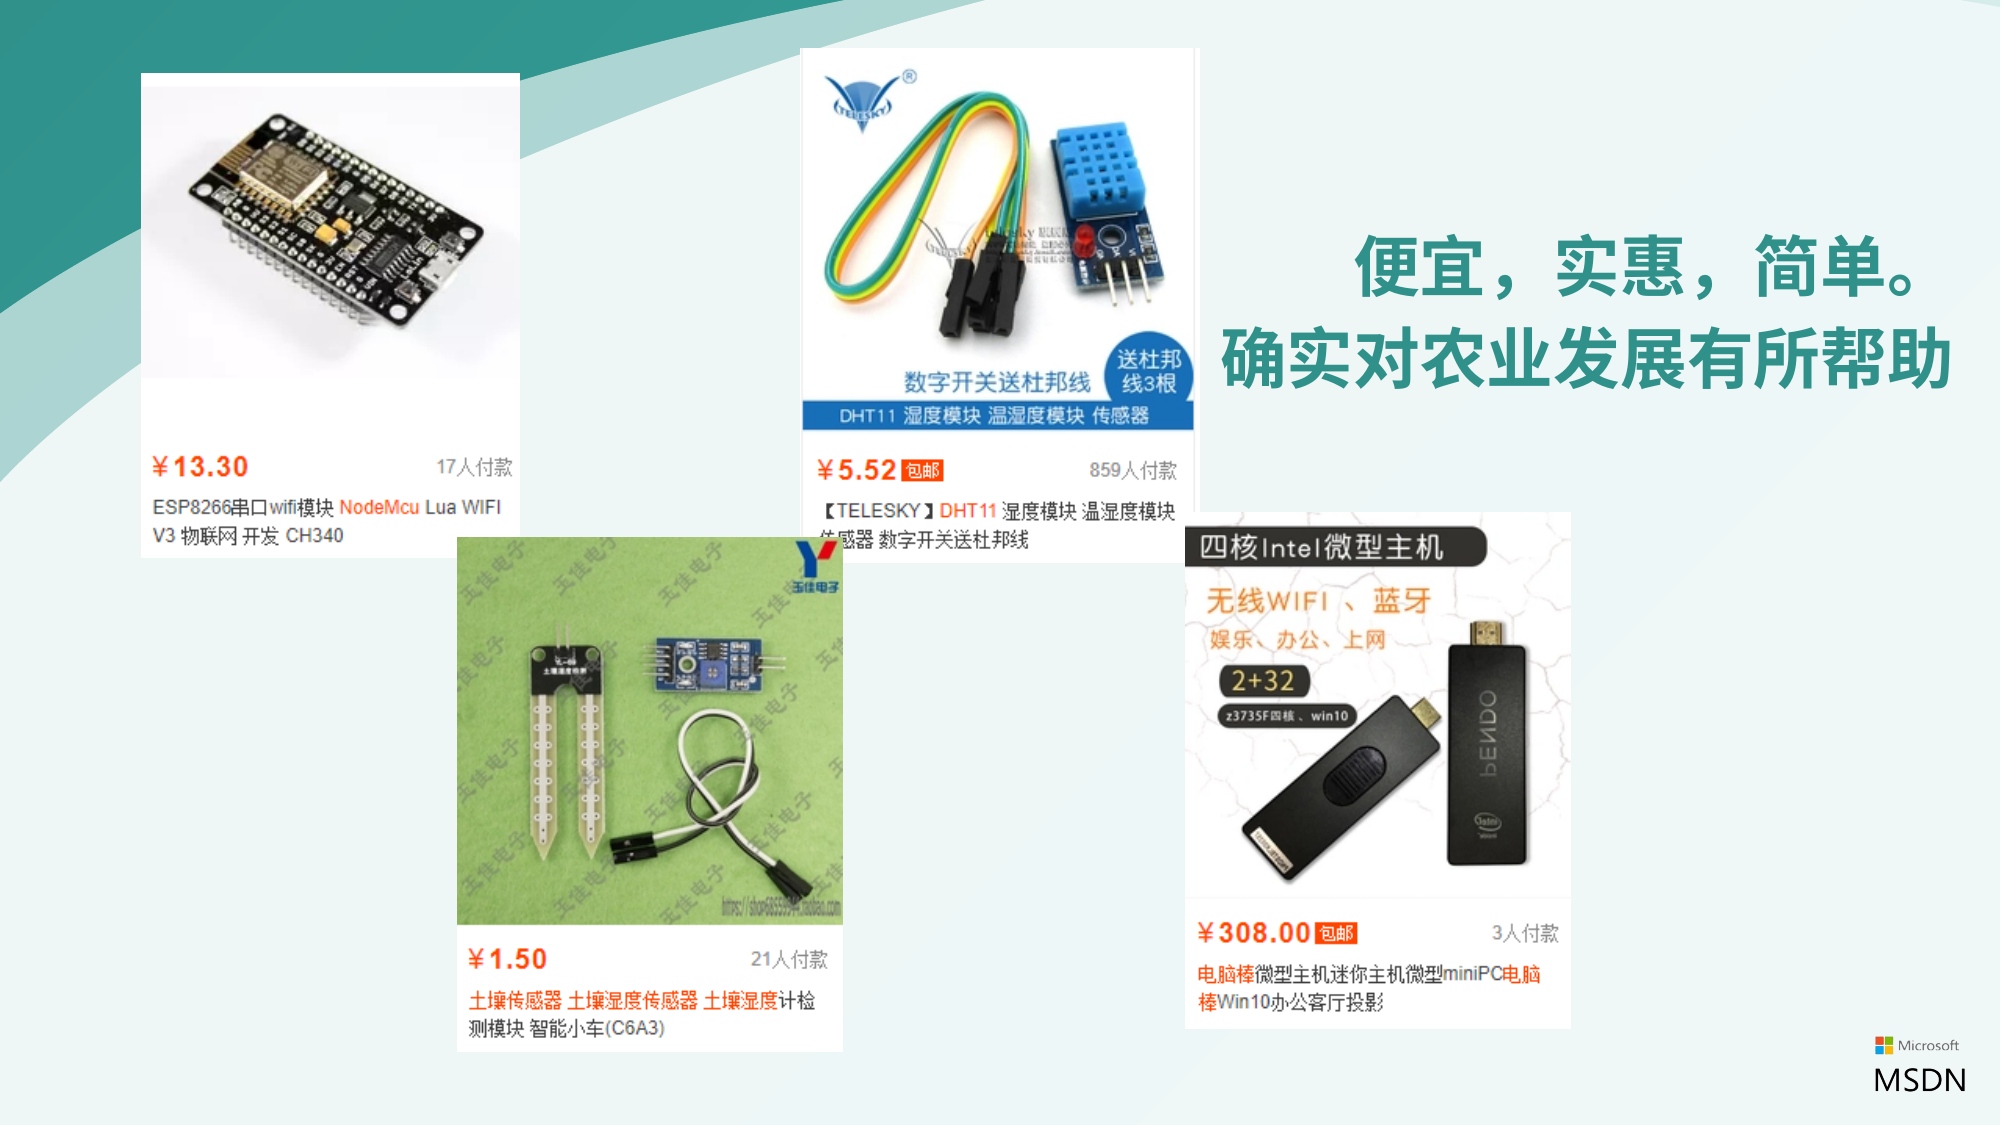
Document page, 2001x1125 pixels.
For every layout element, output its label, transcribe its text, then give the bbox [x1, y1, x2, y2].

picture [141, 48, 1571, 1052]
list 便宜，实惠，简单。 确实对农业发展有所帮助 [1200, 256, 1970, 376]
picture [1870, 1008, 1971, 1108]
